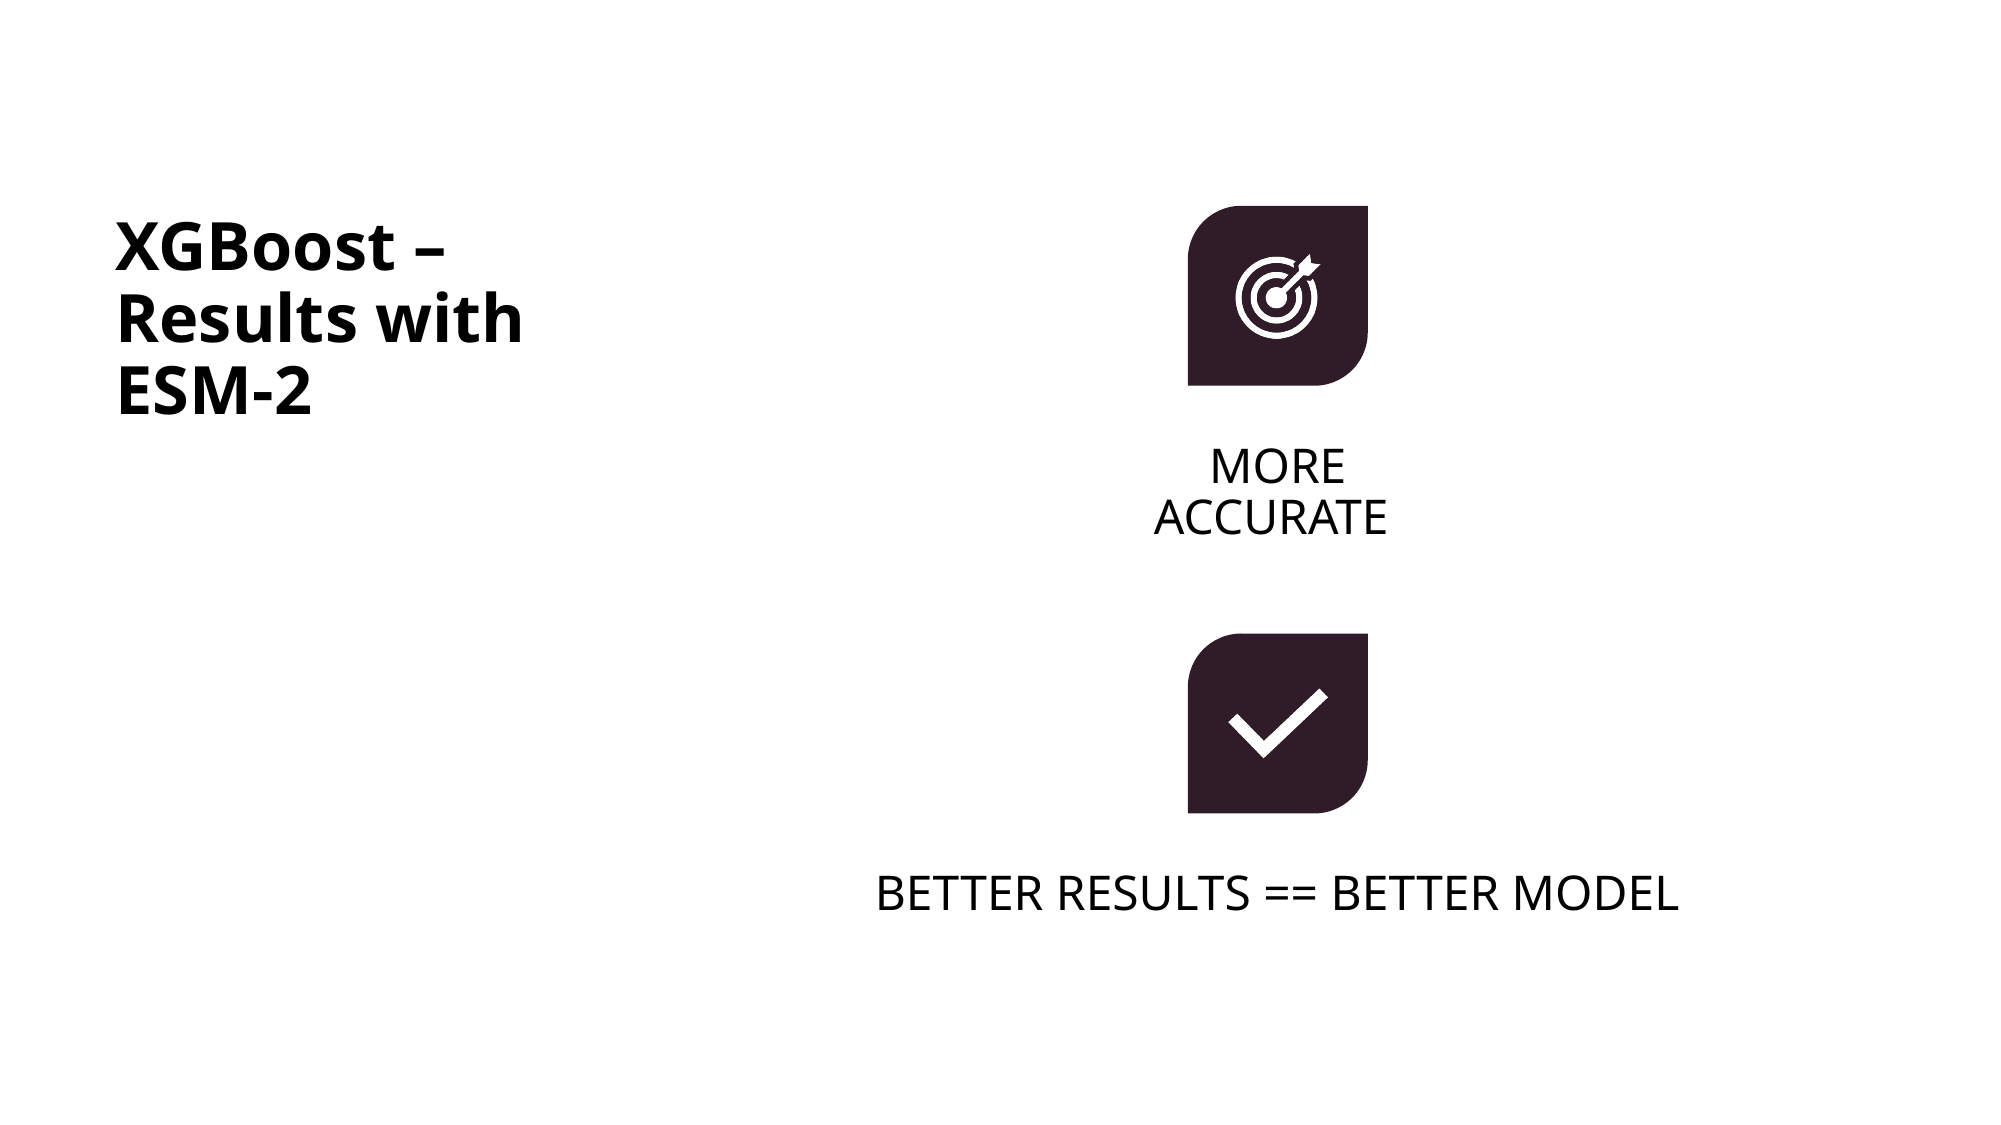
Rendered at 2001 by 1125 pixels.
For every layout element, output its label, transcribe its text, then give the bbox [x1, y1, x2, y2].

title XGBoost – Results with ESM-2 [100, 205, 578, 988]
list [659, 205, 1896, 988]
